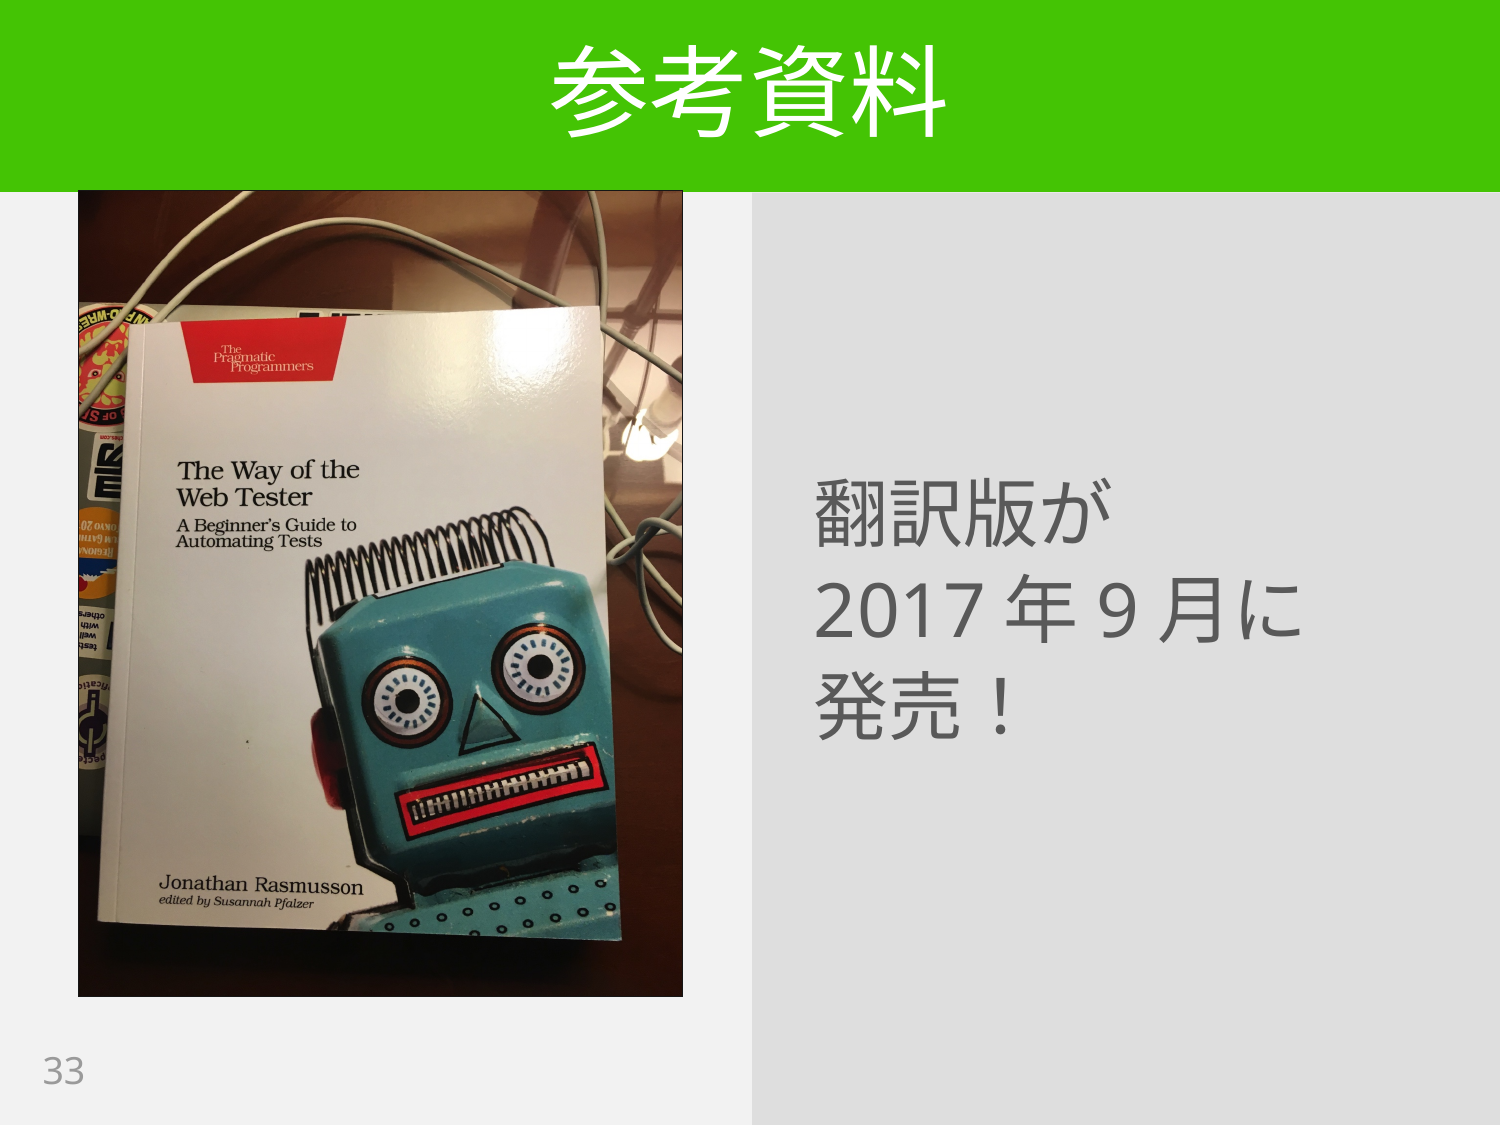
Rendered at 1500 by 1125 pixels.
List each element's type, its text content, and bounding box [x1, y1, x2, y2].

picture [77, 190, 683, 997]
title 参考資料 [0, 53, 1500, 140]
list 翻訳版が 2017年9月に 発売！ [799, 243, 1454, 984]
slide_number 33 [27, 1042, 146, 1102]
